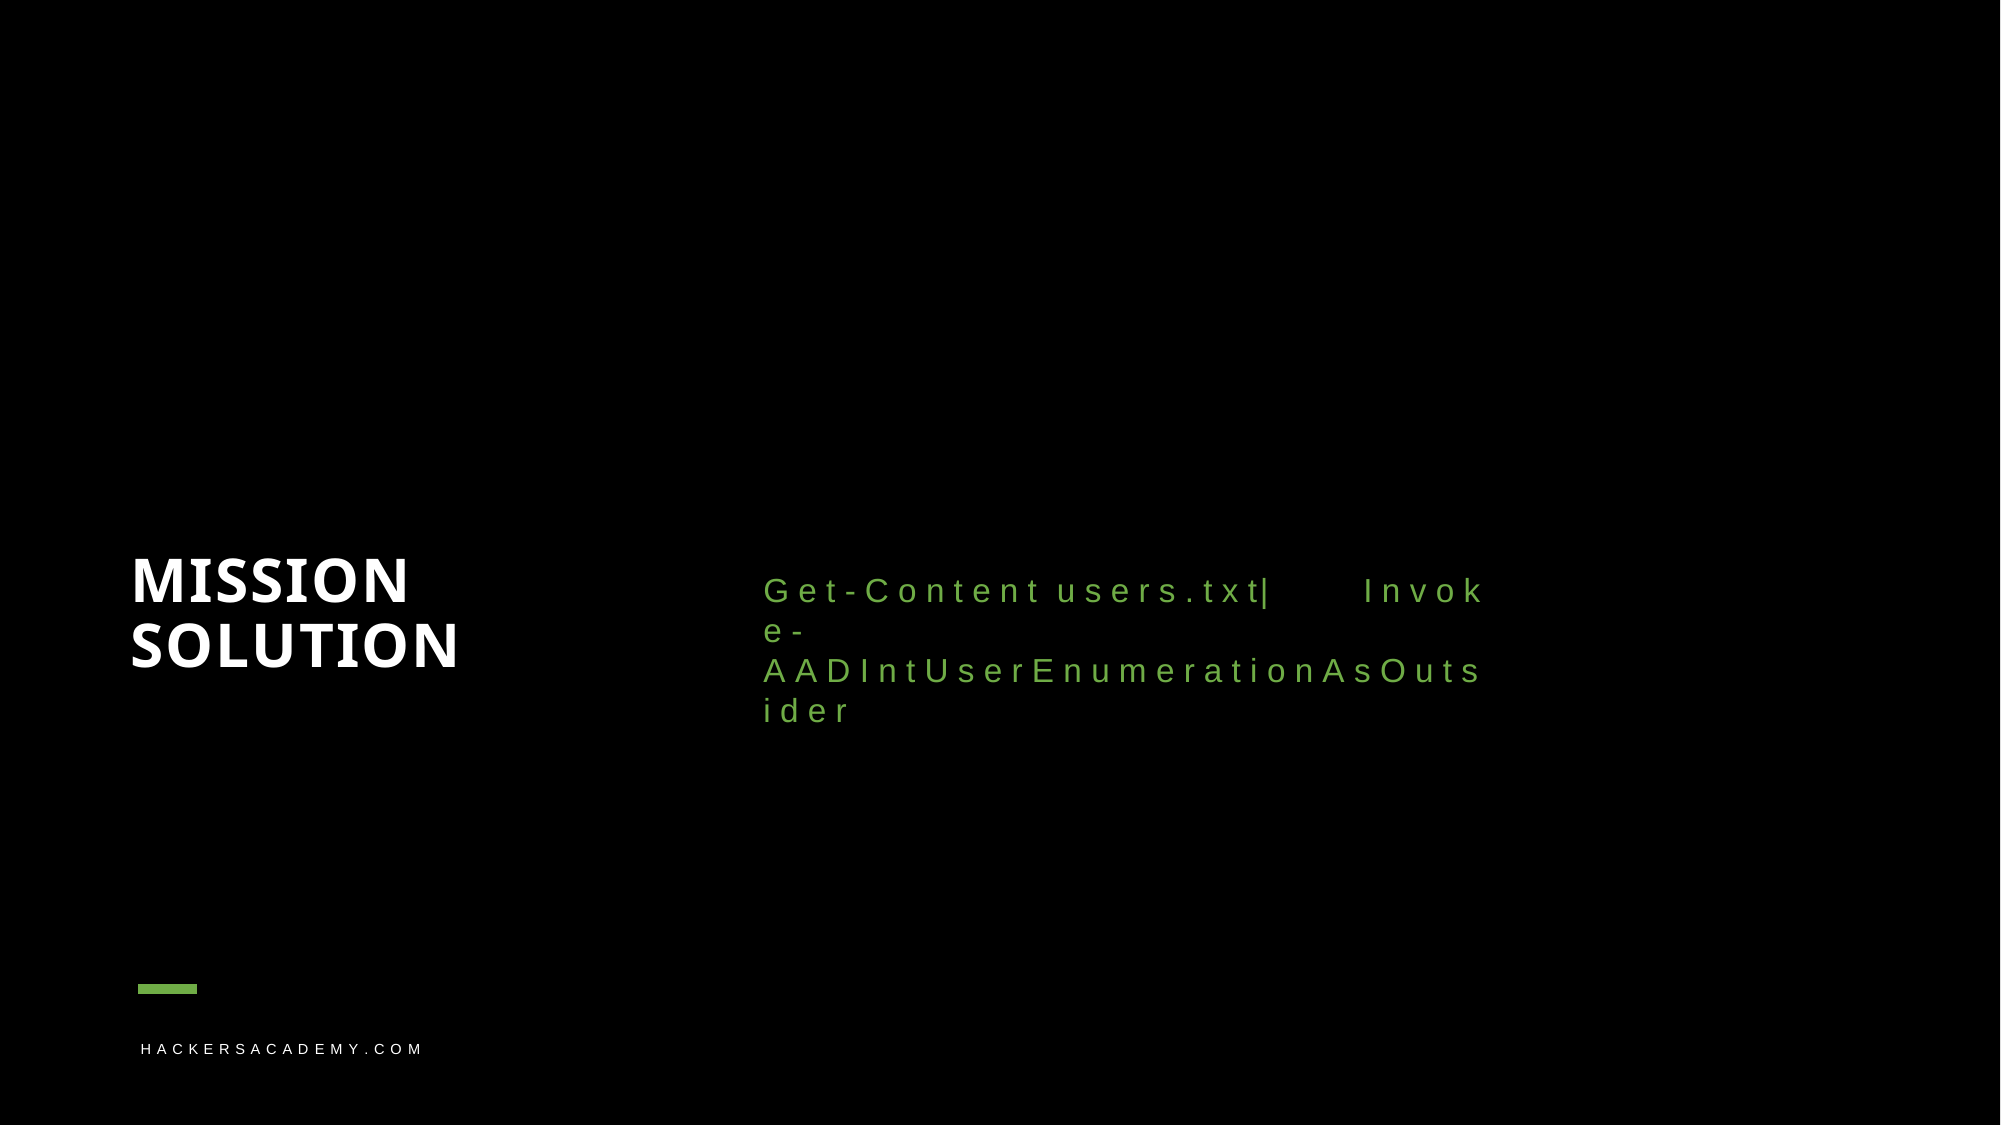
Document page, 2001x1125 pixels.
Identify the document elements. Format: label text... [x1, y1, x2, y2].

footer H A C K E R S A C A D E M Y . C O M [138, 1039, 426, 1125]
text_box G e t - C o n t e n t u s e r s . t x t | I n v o k e - A A D I n t U s e r E n u m e r a t i o n A s O u t s i d e r [761, 567, 1483, 729]
text_box MISSION SOLUTION [128, 538, 505, 680]
